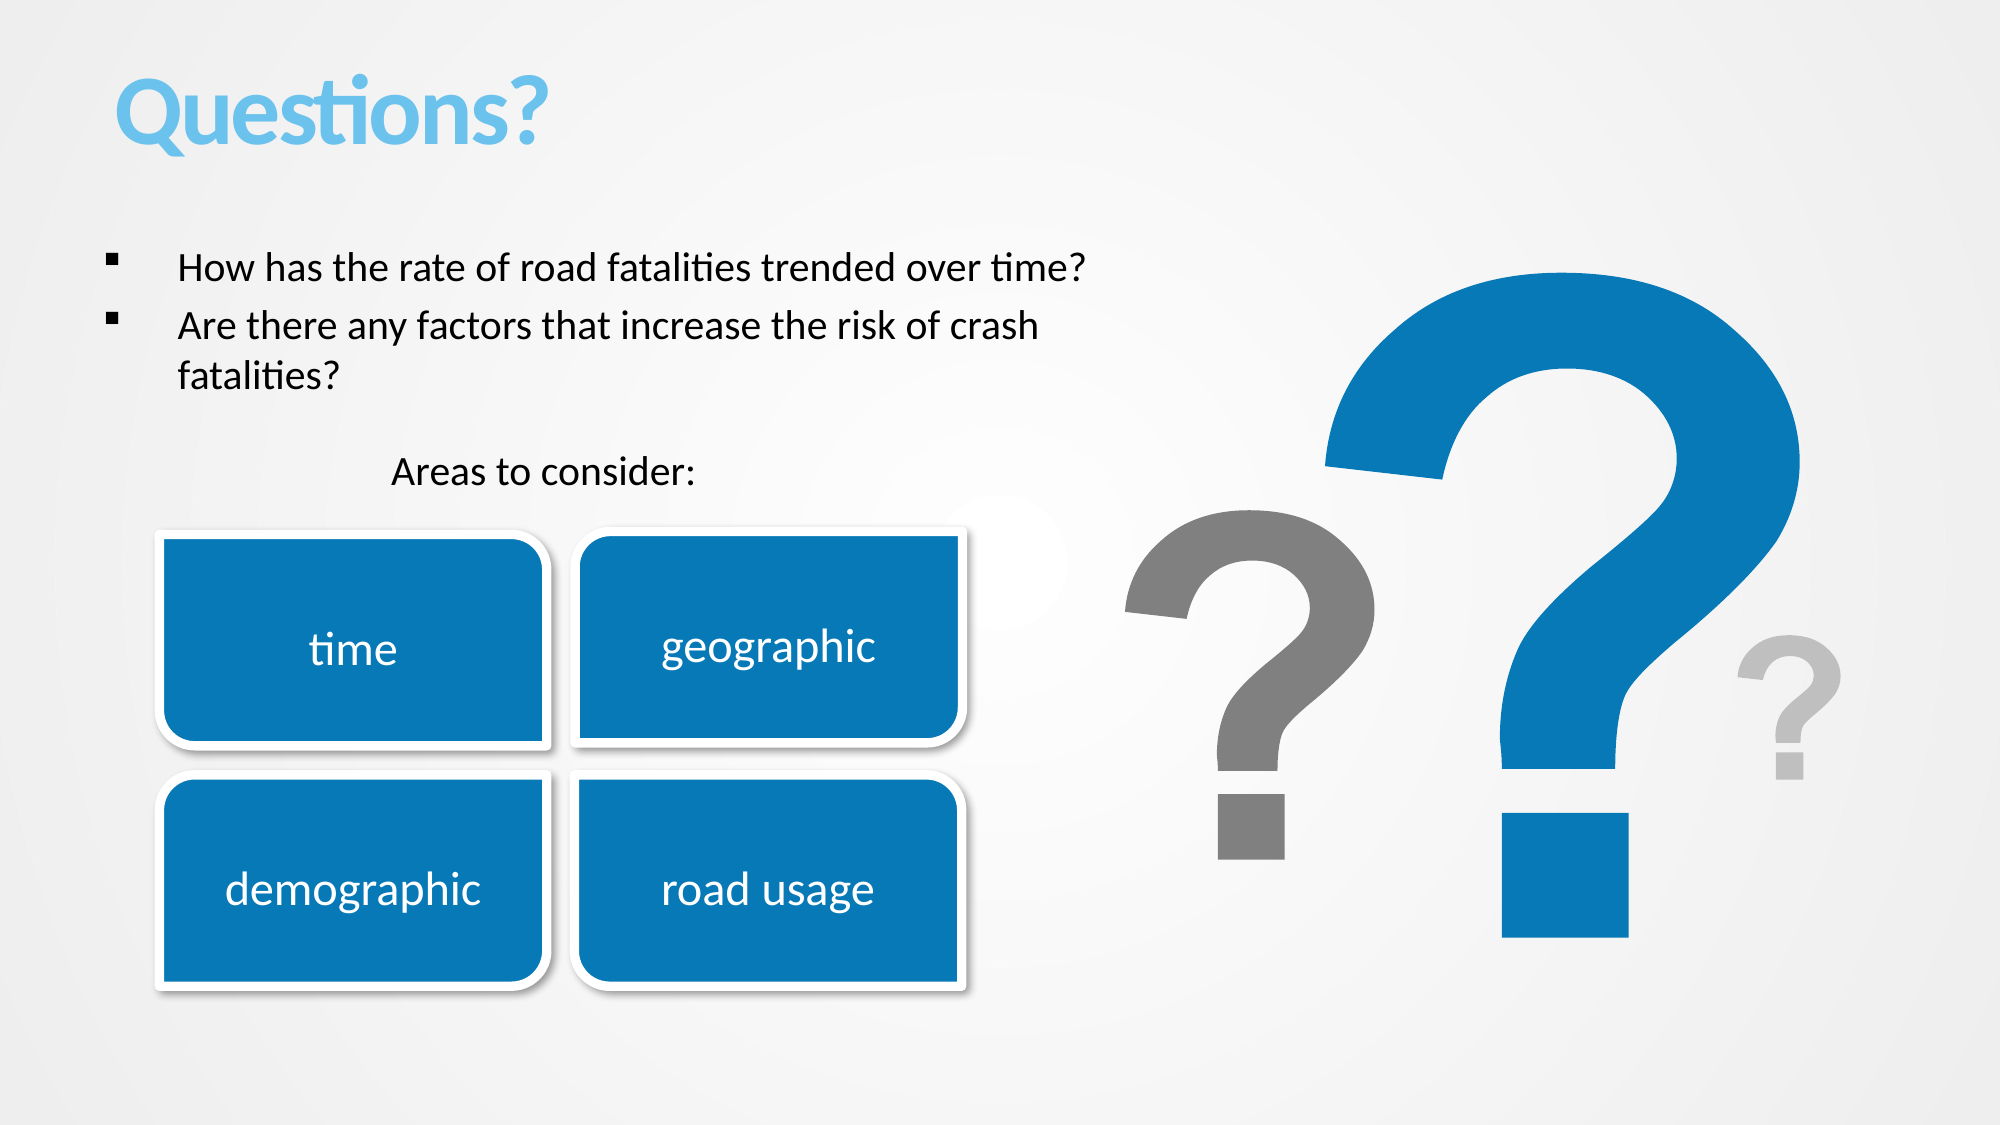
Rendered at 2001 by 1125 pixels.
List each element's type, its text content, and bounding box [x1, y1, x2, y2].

title Questions? [99, 37, 1900, 241]
list How has the rate of road fatalities trended over time? Are there any factors that increase the risk of crash fatalities? [87, 222, 1200, 992]
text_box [1124, 272, 1841, 938]
text_box road usage [572, 772, 964, 989]
text_box geographic [572, 529, 965, 745]
text_box Areas to consider: [376, 436, 712, 502]
text_box demographic [157, 772, 549, 989]
text_box time [157, 532, 549, 748]
